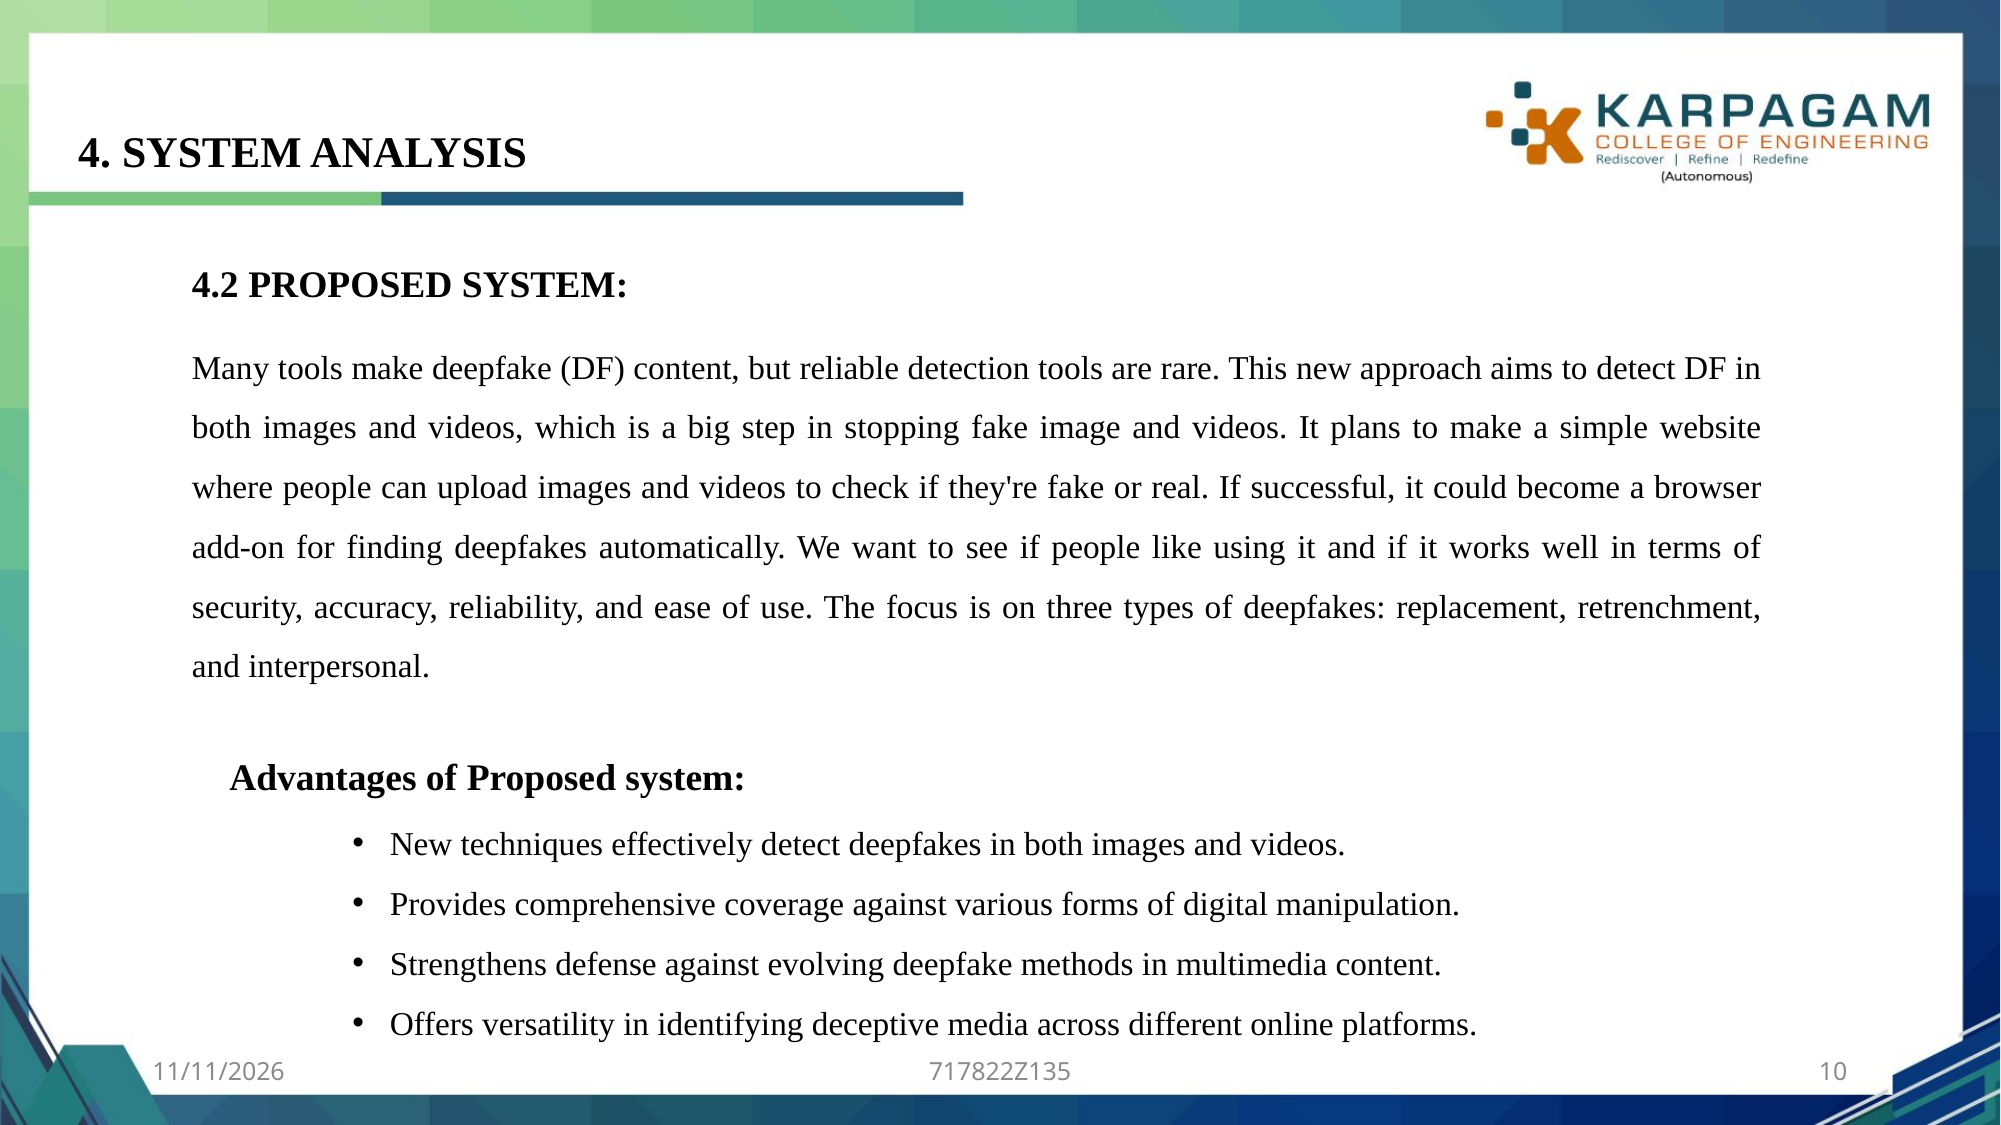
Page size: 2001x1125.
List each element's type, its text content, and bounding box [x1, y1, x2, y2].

list 4.2 PROPOSED SYSTEM: Many tools make deepfake (DF) content, but reliable detection tools are rare. This new approach aims to detect DF in both images and videos, which is a big step in stopping fake image and videos. It plans to make a simple website where people can upload images and videos to check if they're fake or real. If successful, it could become a browser add-on for finding deepfakes automatically. We want to see if people like using it and if it works well in terms of security, accuracy, reliability, and ease of use. The focus is on three types of deepfakes: replacement, retrenchment, and interpersonal. [176, 230, 1780, 710]
text_box Advantages of Proposed system: [209, 742, 767, 808]
text_box New techniques effectively detect deepfakes in both images and videos. Provides comprehensive coverage against various forms of digital manipulation. Strengthens defense against evolving deepfake methods in multimedia content. Offers versatility in identifying deceptive media across different online platforms. [332, 792, 1500, 1112]
footer 717822Z135 [662, 1042, 1338, 1103]
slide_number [137, 1042, 588, 1103]
picture [0, 0, 2001, 1125]
title 4. SYSTEM ANALYSIS [63, 93, 1664, 213]
slide_number 10 [1412, 1042, 1863, 1103]
